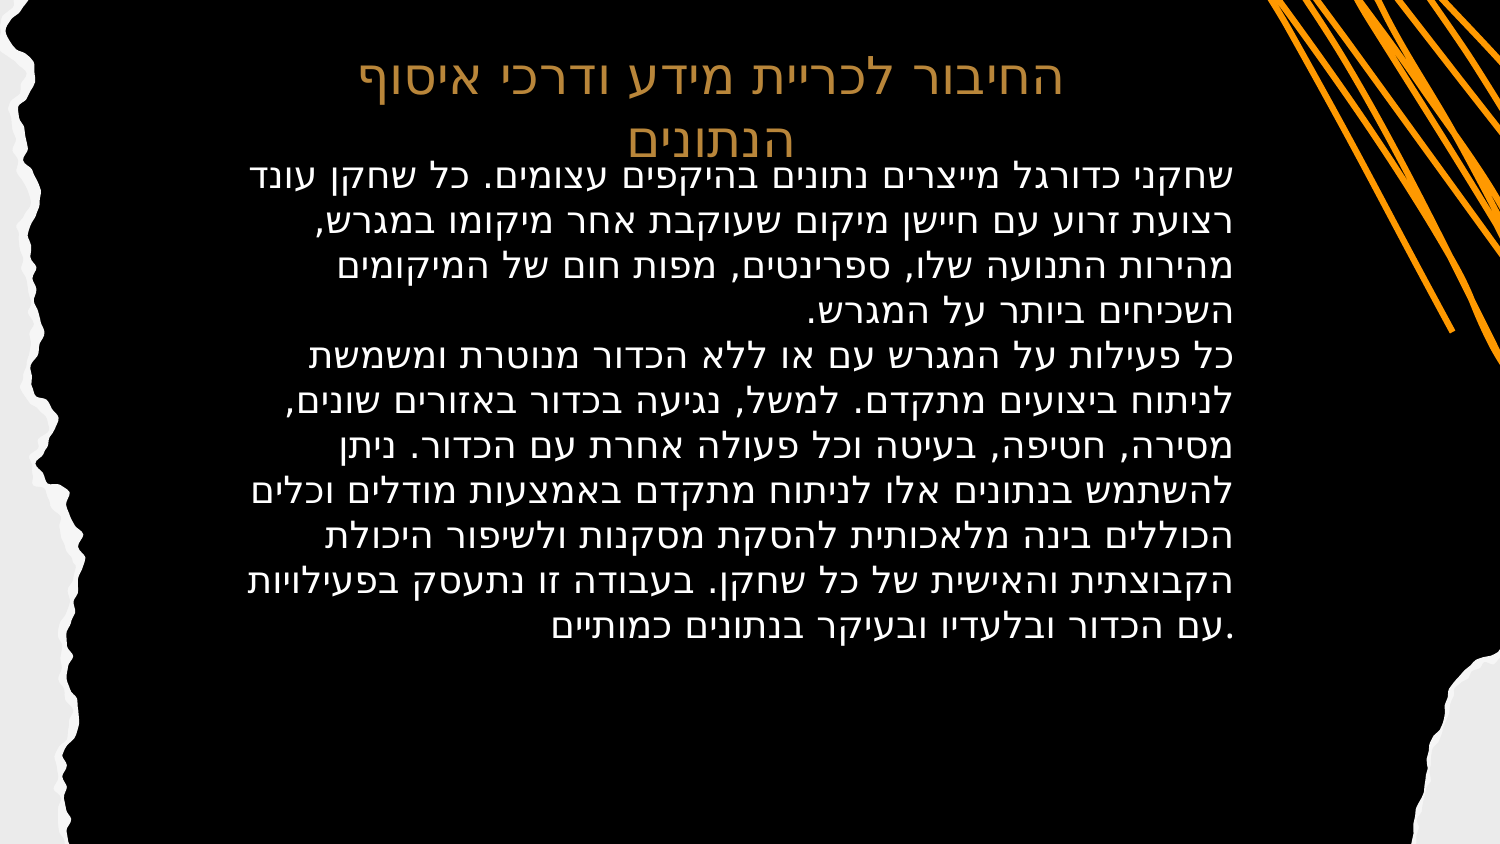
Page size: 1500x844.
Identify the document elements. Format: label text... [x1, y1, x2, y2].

subtitle החיבור לכריית מידע ודרכי איסוף הנתונים [249, 22, 1173, 188]
title שחקני כדורגל מייצרים נתונים בהיקפים עצומים. כל שחקן עונד רצועת זרוע עם חיישן מיקום שעוקבת אחר מיקומו במגרש, מהירות התנועה שלו, ספרינטים, מפות חום של המיקומים השכיחים ביותר על המגרש. כל פעילות על המגרש עם או ללא הכדור מנוטרת ומשמשת לניתוח ביצועים מתקדם. למשל, נגיעה בכדור באזורים שונים, מסירה, חטיפה, בעיטה וכל פעולה אחרת עם הכדור. ניתן להשתמש בנתונים אלו לניתוח מתקדם באמצעות מודלים וכלים הכוללים בינה מלאכותית להסקת מסקנות ולשיפור היכולת הקבוצתית והאישית של כל שחקן. בעבודה זו נתעסק בפעילויות עם הכדור ובלעדיו ובעיקר בנתונים כמותיים. [185, 79, 1250, 717]
